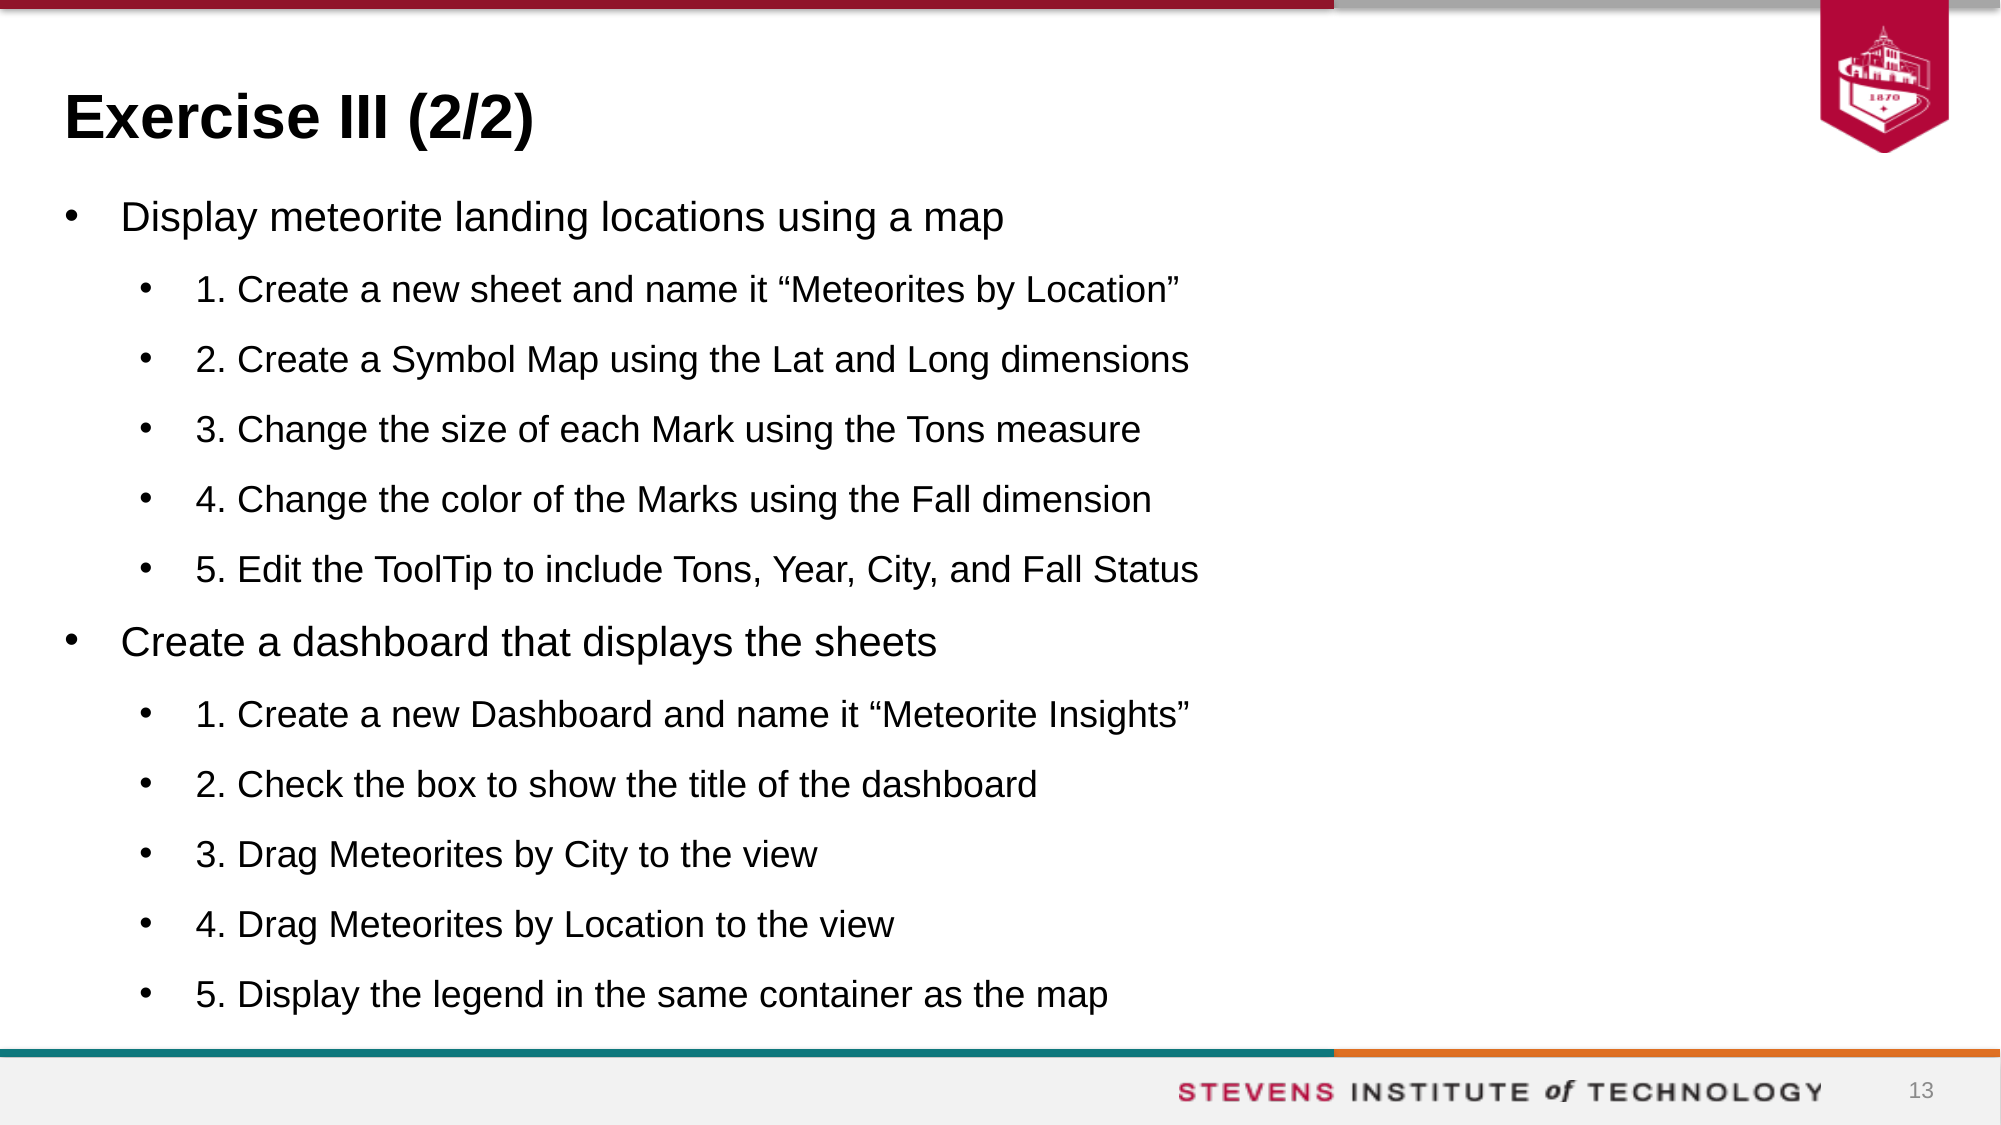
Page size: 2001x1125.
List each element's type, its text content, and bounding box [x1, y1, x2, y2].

slide_number 13 [1869, 1059, 1974, 1120]
title Exercise III (2/2) [49, 68, 1647, 157]
list Display meteorite landing locations using a map 1. Create a new sheet and name it “Meteorites by Location” 2. Create a Symbol Map using the Lat and Long dimensions 3. Change the size of each Mark using the Tons measure 4. Change the color of the Marks using the Fall dimension 5. Edit the ToolTip to include Tons, Year, City, and Fall Status Create a dashboard that displays the sheets 1. Create a new Dashboard and name it “Meteorite Insights” 2. Check the box to show the title of the dashboard 3. Drag Meteorites by City to the view 4. Drag Meteorites by Location to the view 5. Display the legend in the same container as the map [49, 182, 1951, 1000]
